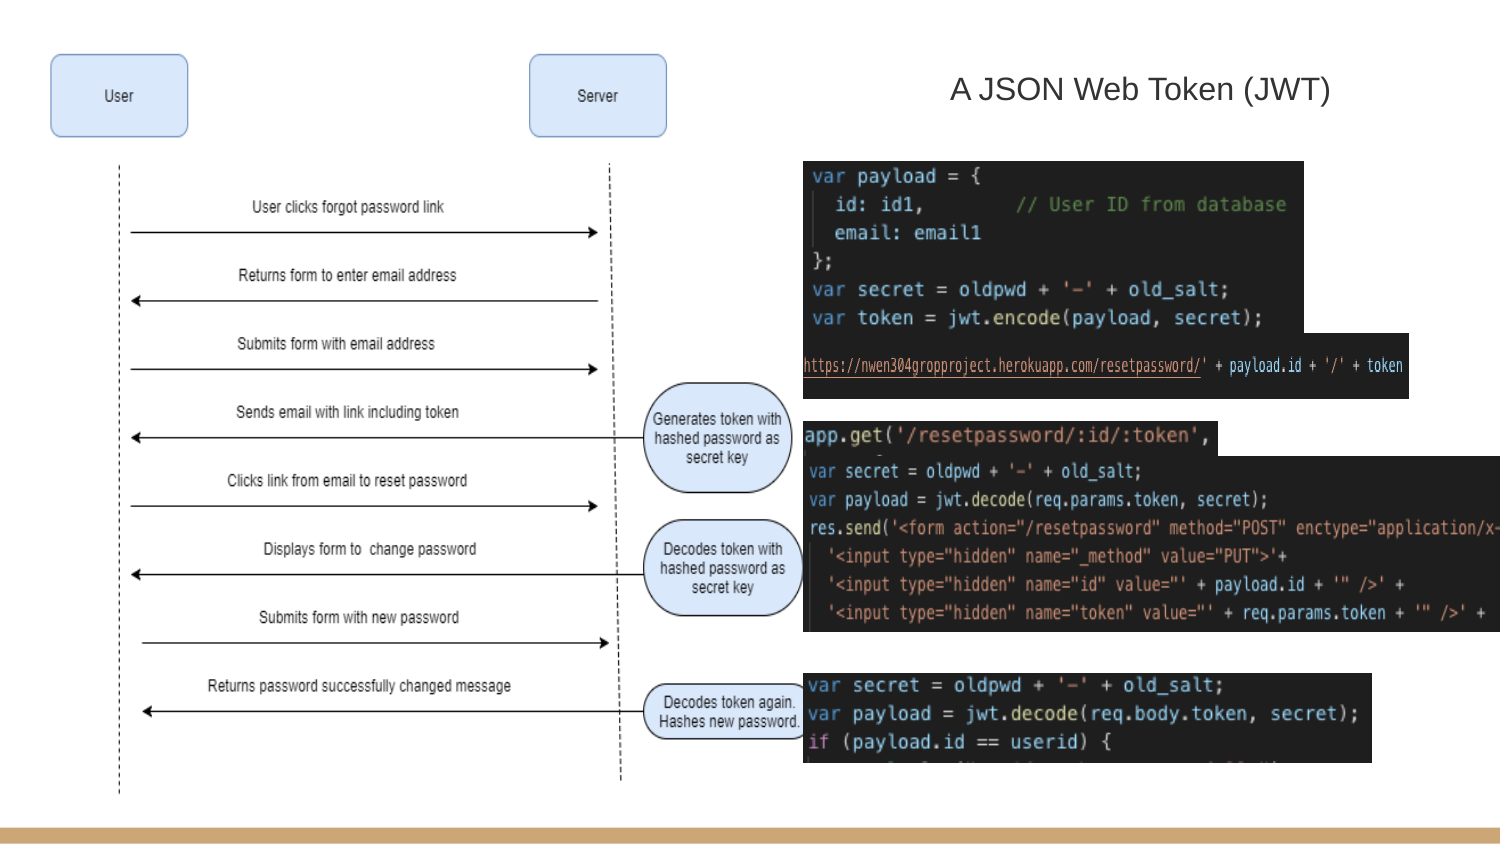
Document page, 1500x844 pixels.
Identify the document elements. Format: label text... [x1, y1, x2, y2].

picture [47, 24, 1500, 819]
text_box A JSON Web Token (JWT) [934, 53, 1370, 126]
